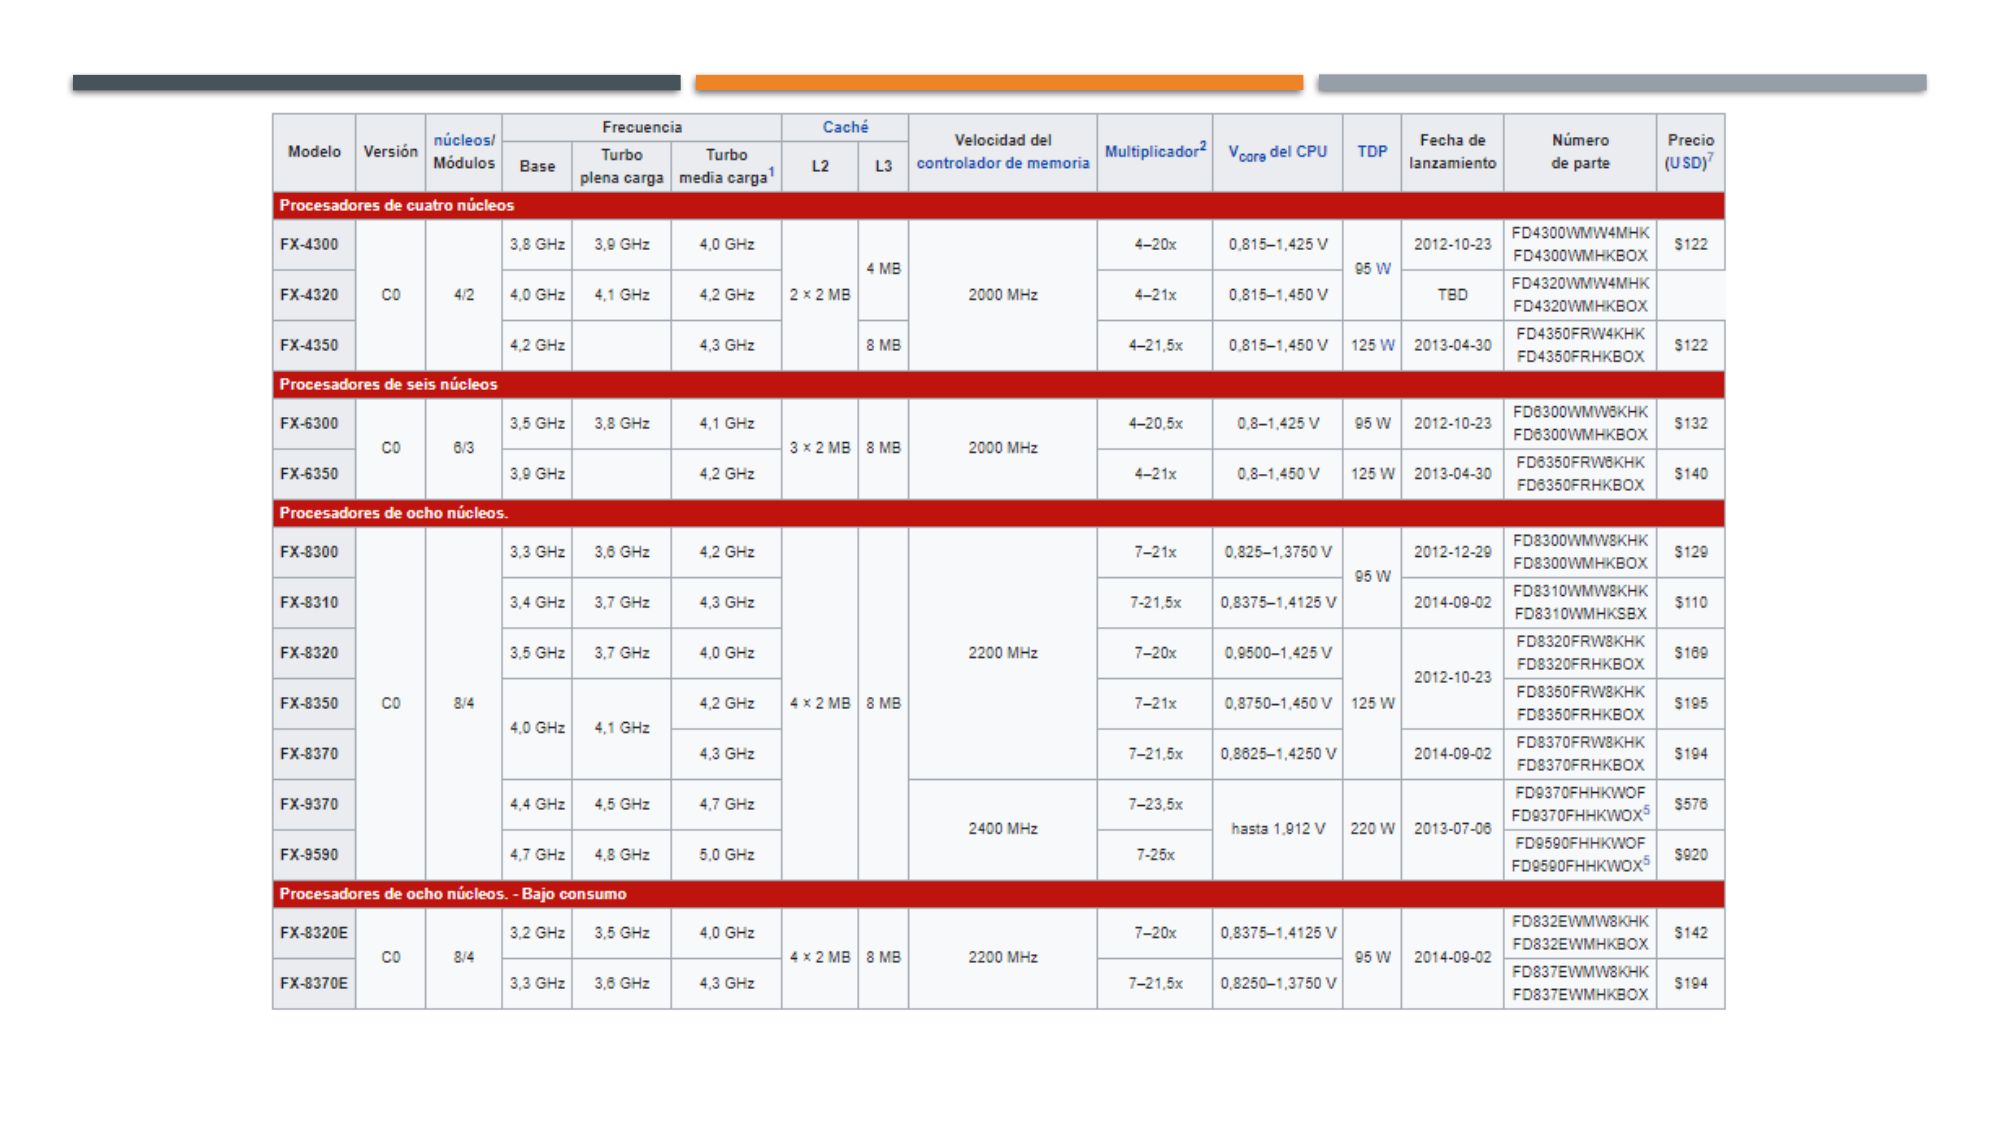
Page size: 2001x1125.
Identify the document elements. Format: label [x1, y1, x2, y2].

picture [268, 110, 1732, 1015]
